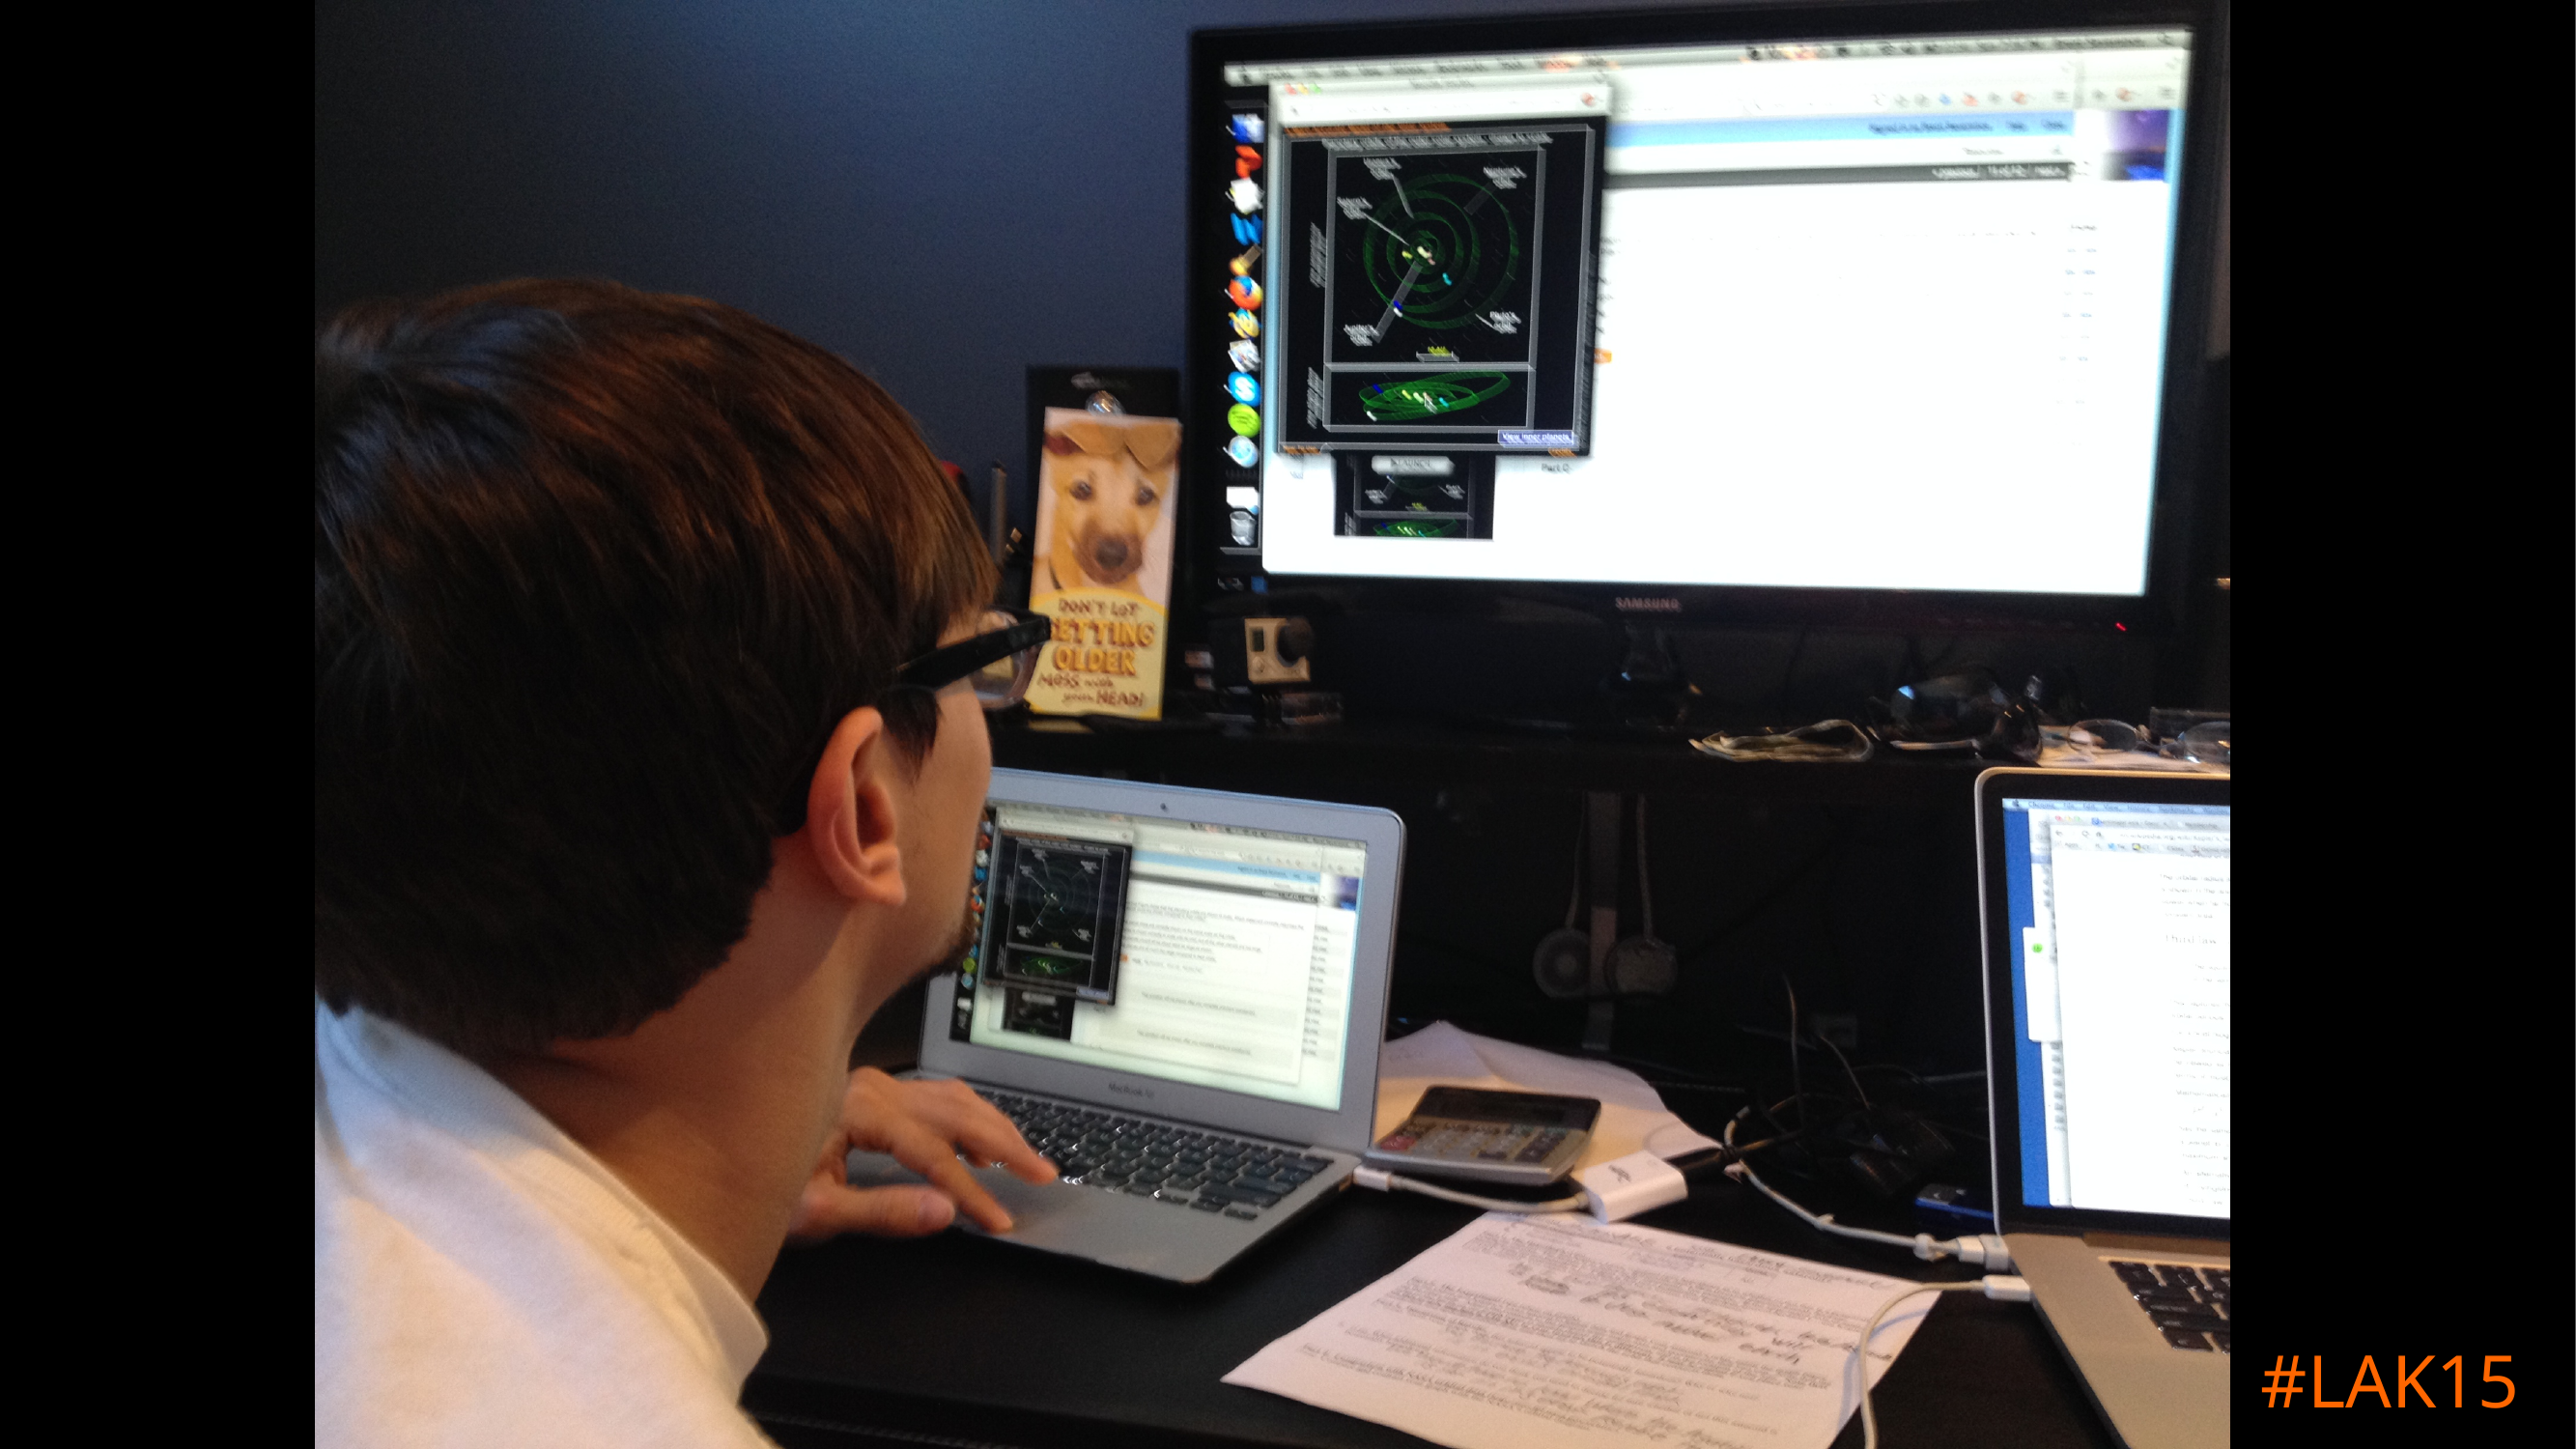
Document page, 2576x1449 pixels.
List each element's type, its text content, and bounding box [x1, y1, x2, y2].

text_box #LAK15 [2252, 1326, 2529, 1431]
picture [315, 0, 2231, 1449]
